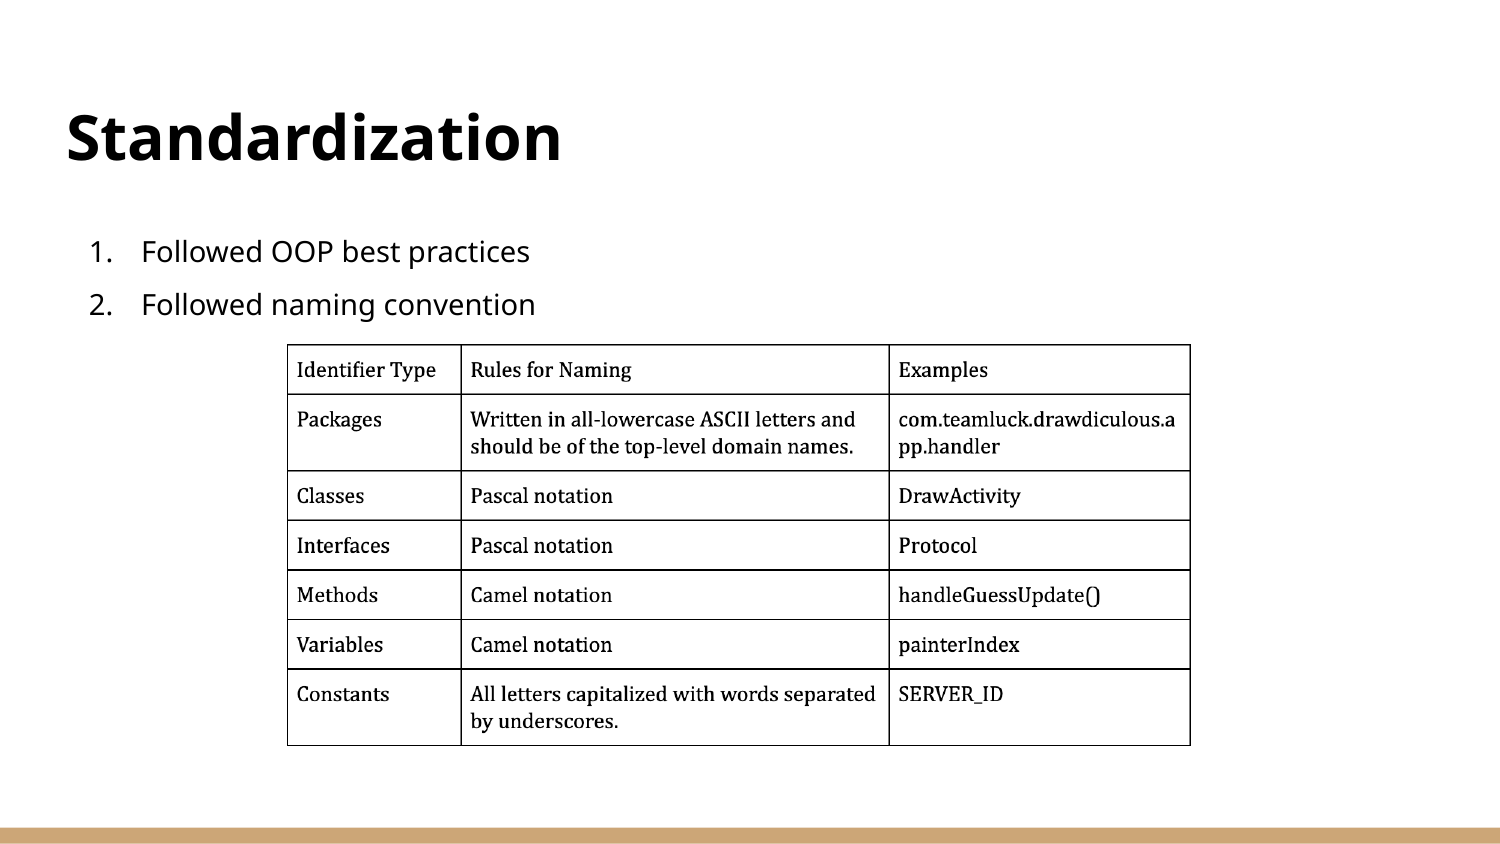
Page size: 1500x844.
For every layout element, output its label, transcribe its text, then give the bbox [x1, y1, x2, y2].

title Standardization [51, 51, 1449, 189]
list Followed OOP best practices Followed naming convention [51, 200, 1433, 752]
picture [285, 339, 1198, 752]
